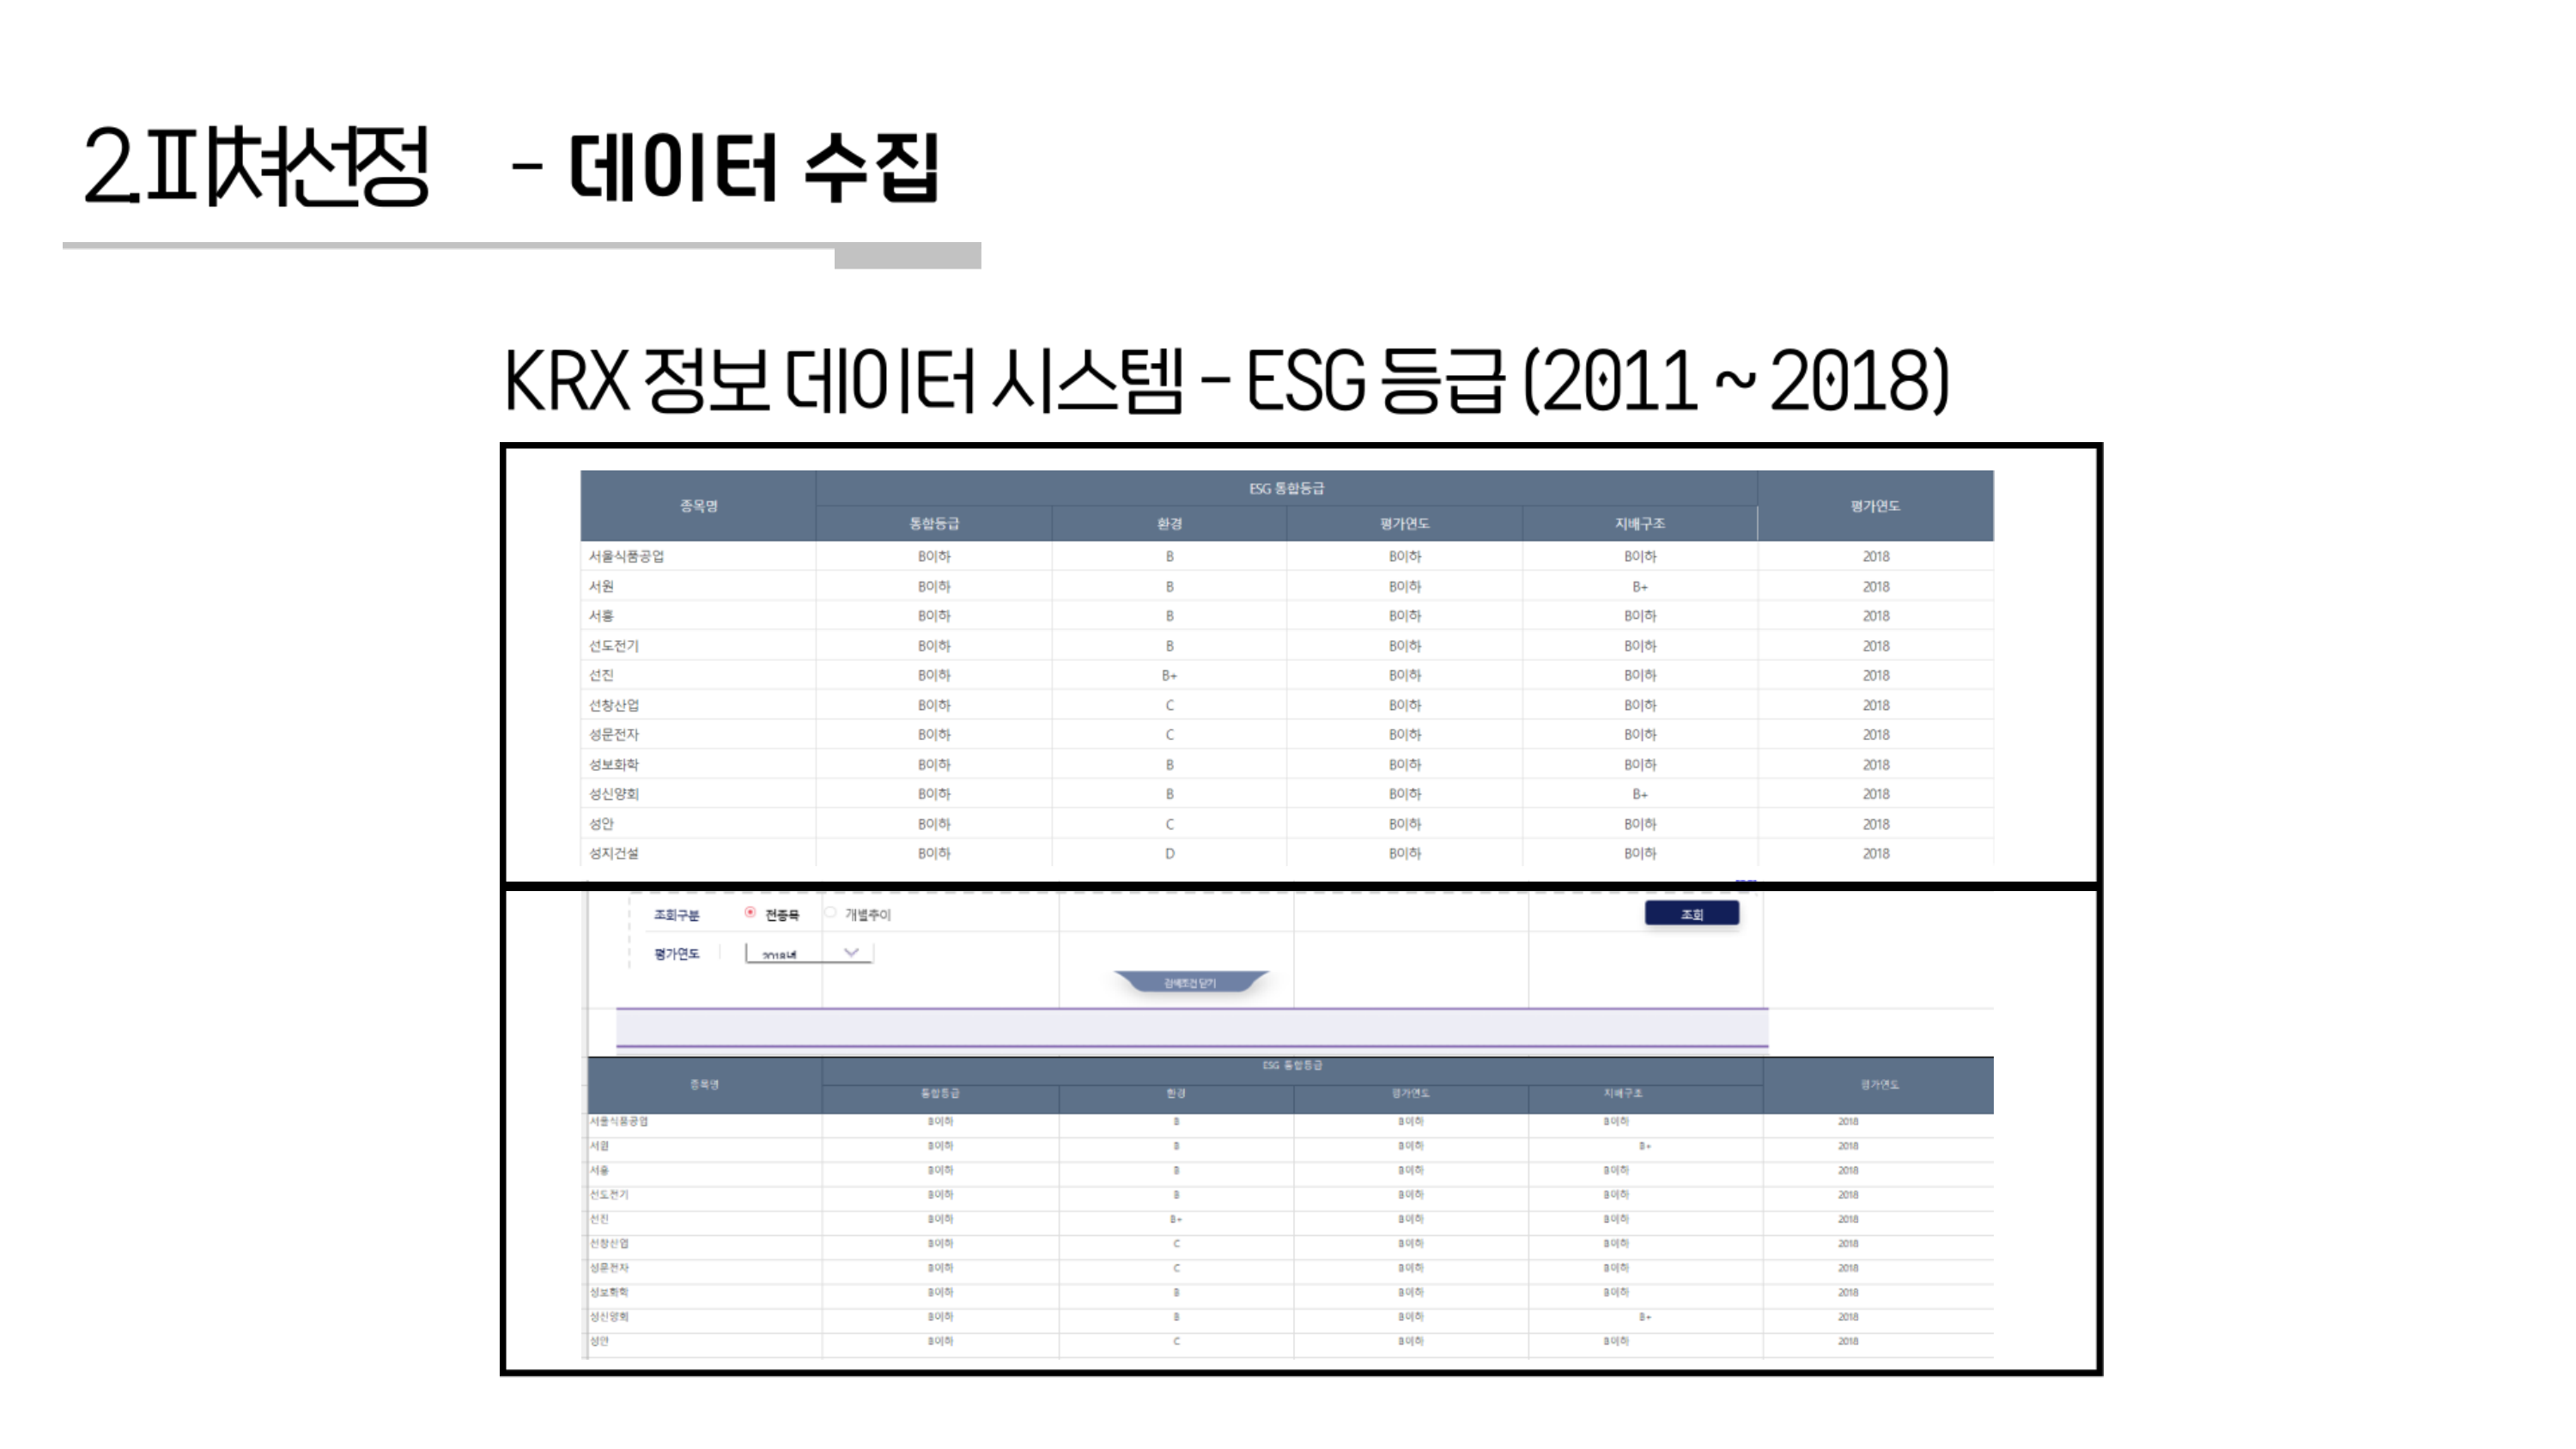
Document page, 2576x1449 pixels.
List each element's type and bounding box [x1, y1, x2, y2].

text_box [500, 898, 2104, 1379]
text_box [581, 900, 1994, 1361]
text_box [500, 442, 2104, 884]
picture [67, 80, 982, 242]
text_box [63, 242, 981, 251]
picture [445, 312, 1989, 452]
text_box [500, 882, 2100, 891]
text_box [834, 246, 981, 270]
